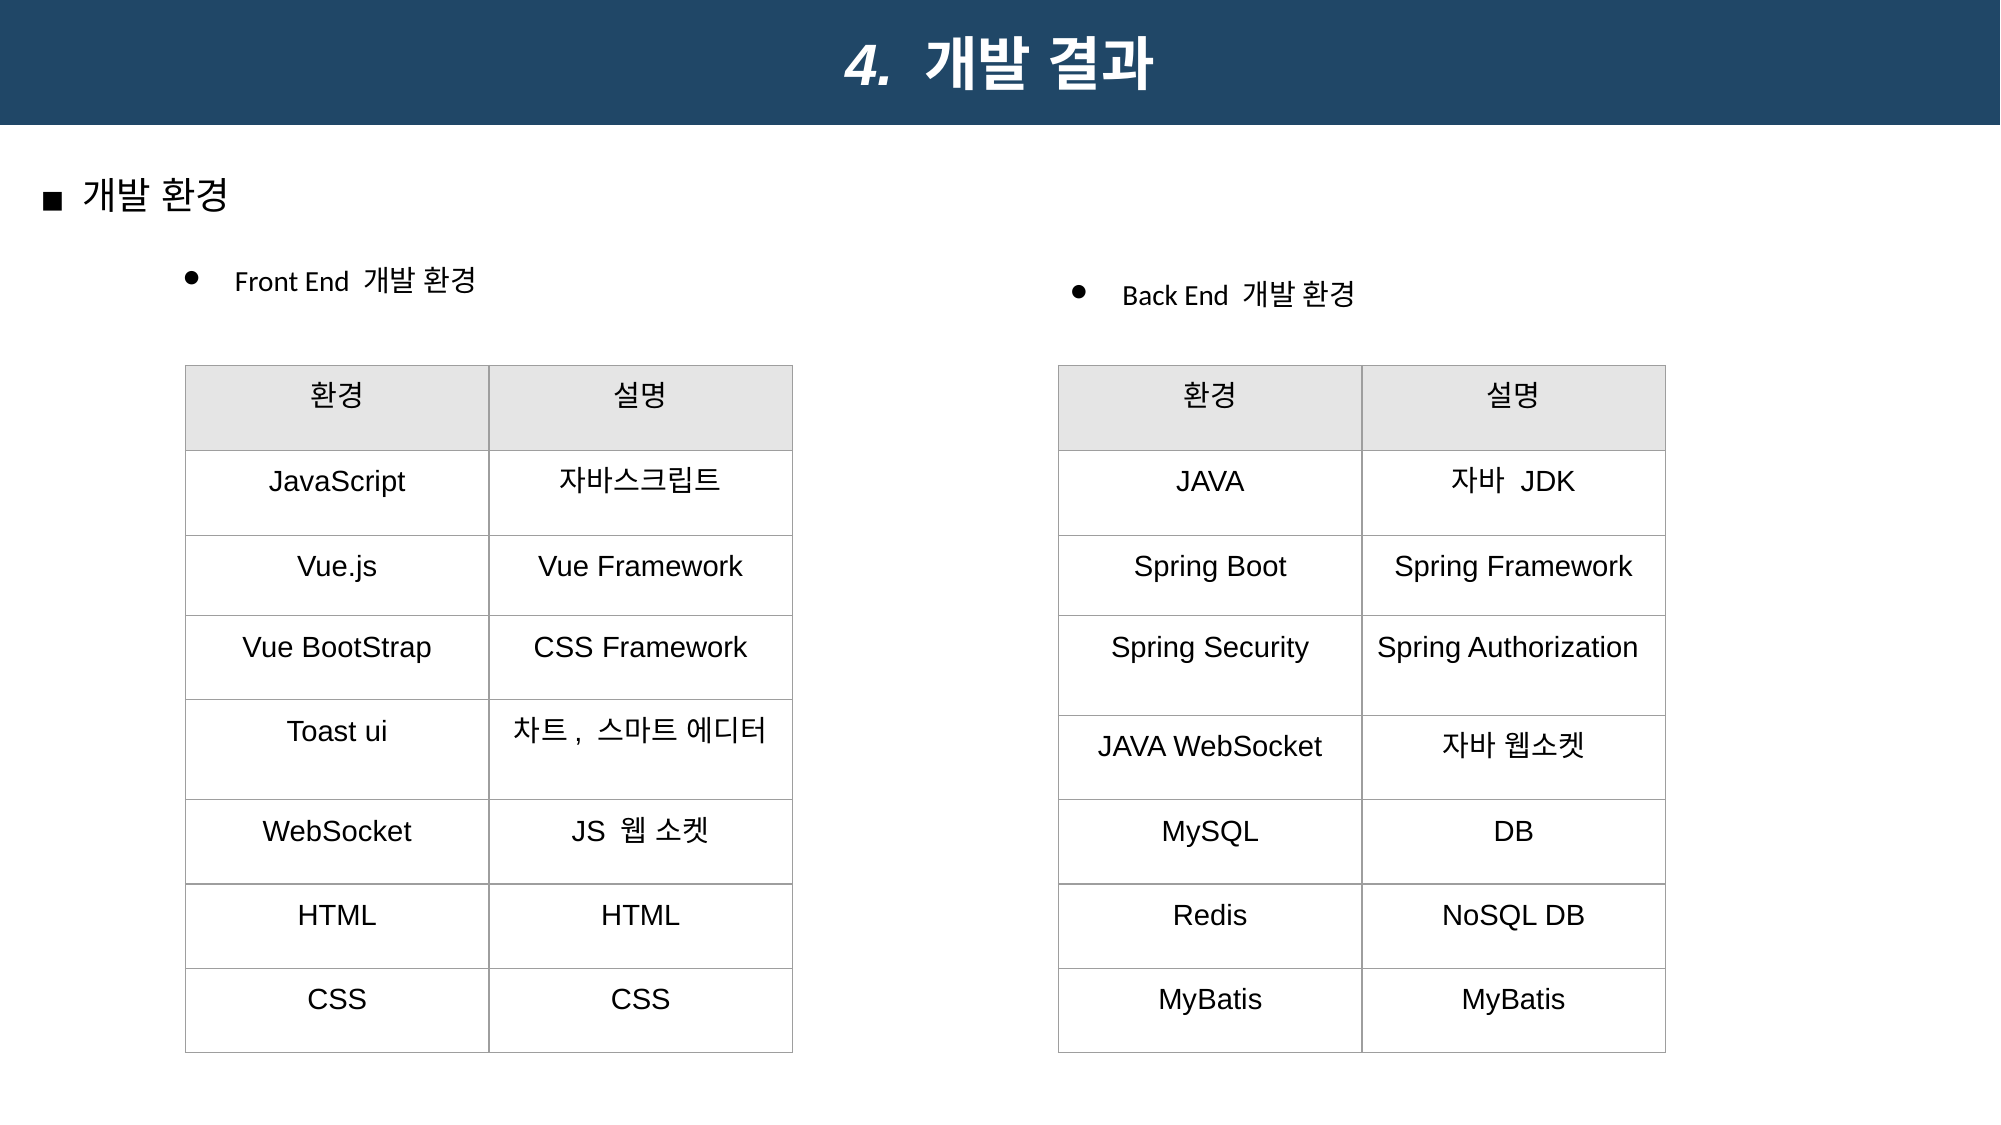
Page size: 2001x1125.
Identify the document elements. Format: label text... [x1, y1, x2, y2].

table_cell DB [1363, 800, 1665, 883]
table_cell JAVA [1059, 451, 1361, 535]
table_cell Vue Framework [490, 536, 792, 615]
table_cell MyBatis [1059, 969, 1361, 1052]
table_cell Vue BootStrap [186, 616, 488, 699]
table_cell JavaScript [186, 451, 488, 535]
table_cell WebSocket [186, 800, 488, 883]
table_cell CSS Framework [490, 616, 792, 699]
table_cell MyBatis [1363, 969, 1665, 1052]
table_header 환경 [186, 366, 488, 450]
text_box 개발 환경 [24, 142, 1288, 225]
text_box Back End 개발 환경 [1032, 260, 1548, 326]
table_cell 차트, 스마트 에디터 [490, 700, 792, 799]
table_cell MySQL [1059, 800, 1361, 883]
table_cell Vue.js [186, 536, 488, 615]
table_cell Redis [1059, 885, 1361, 968]
table_cell 자바 JDK [1363, 451, 1665, 535]
table_cell HTML [490, 885, 792, 968]
table_cell Spring Authorization [1363, 616, 1665, 715]
table_cell CSS [186, 969, 488, 1052]
table_cell HTML [186, 885, 488, 968]
table_cell CSS [490, 969, 792, 1052]
table_cell Spring Security [1059, 616, 1361, 715]
table_cell 자바 웹소켓 [1363, 716, 1665, 799]
table_cell 자바스크립트 [490, 451, 792, 535]
table_cell Toast ui [186, 700, 488, 799]
table_cell Spring Framework [1363, 536, 1665, 615]
table_header 설명 [1363, 366, 1665, 450]
table_cell JAVA WebSocket [1059, 716, 1361, 799]
table_header 환경 [1059, 366, 1361, 450]
table_cell Spring Boot [1059, 536, 1361, 615]
table_cell JS 웹 소켓 [490, 800, 792, 883]
title 4. 개발 결과 [0, 24, 2000, 216]
table_cell NoSQL DB [1363, 885, 1665, 968]
text_box Front End 개발 환경 [144, 246, 661, 312]
table_header 설명 [490, 366, 792, 450]
